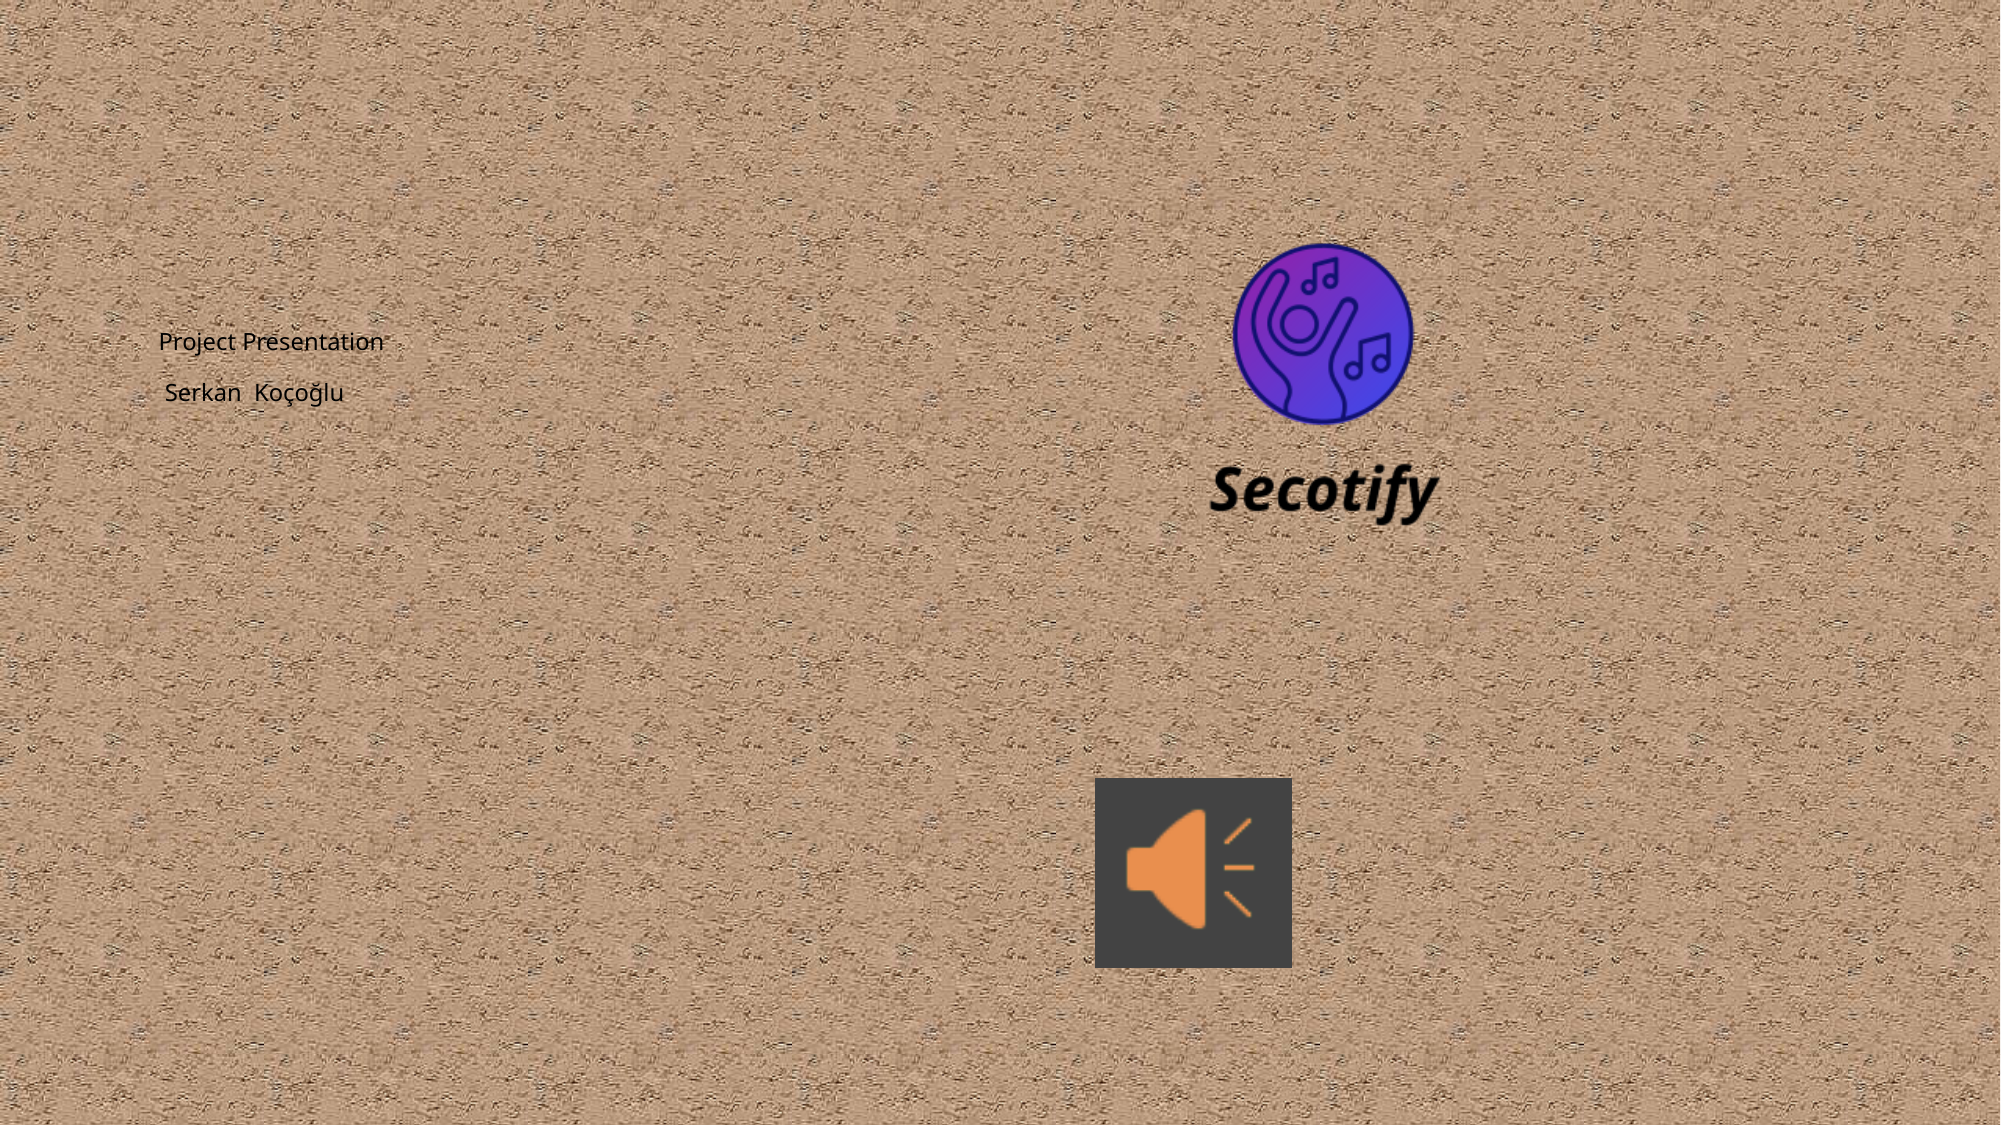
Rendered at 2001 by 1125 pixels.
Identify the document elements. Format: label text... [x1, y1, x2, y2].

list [1169, 228, 1482, 541]
title Project Presentation Serkan Koçoğlu [137, 294, 1169, 446]
picture [0, 0, 2001, 1125]
title Project Presentation Serkan Koçoğlu [1482, 294, 1863, 446]
